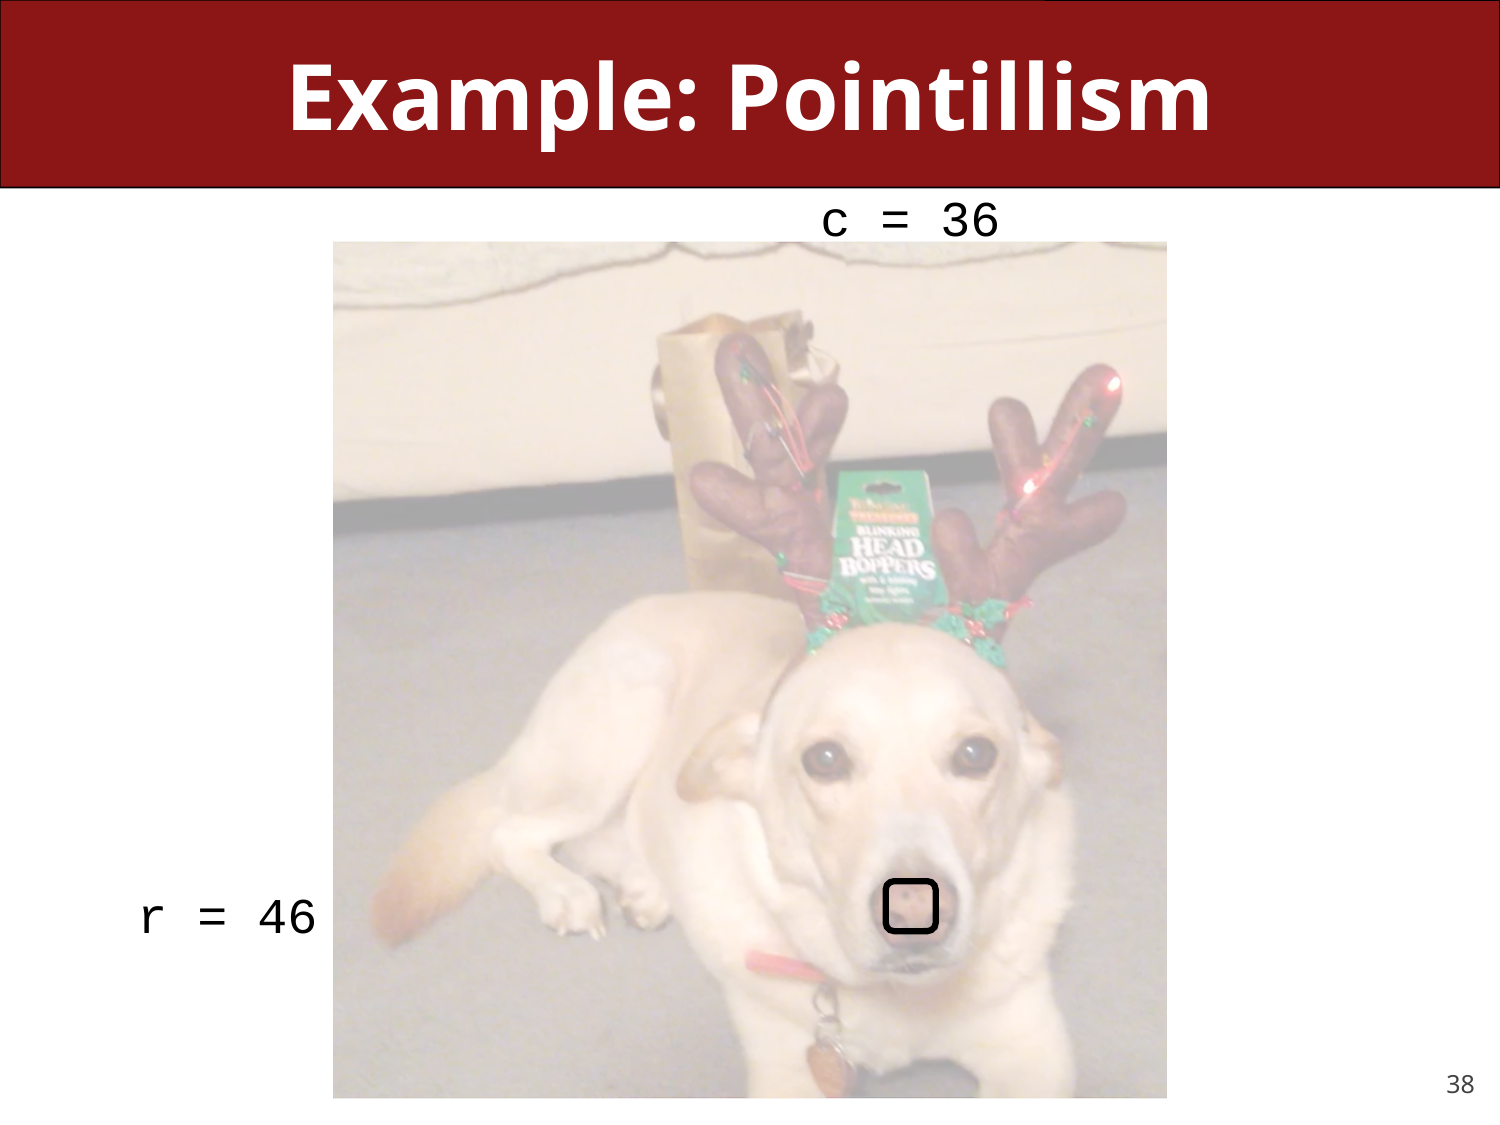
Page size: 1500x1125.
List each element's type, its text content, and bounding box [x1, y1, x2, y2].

text_box c = 36 [805, 179, 1016, 241]
text_box r = 46 [122, 876, 333, 952]
picture [333, 241, 1167, 1099]
title Example: Pointillism [75, 0, 1425, 188]
